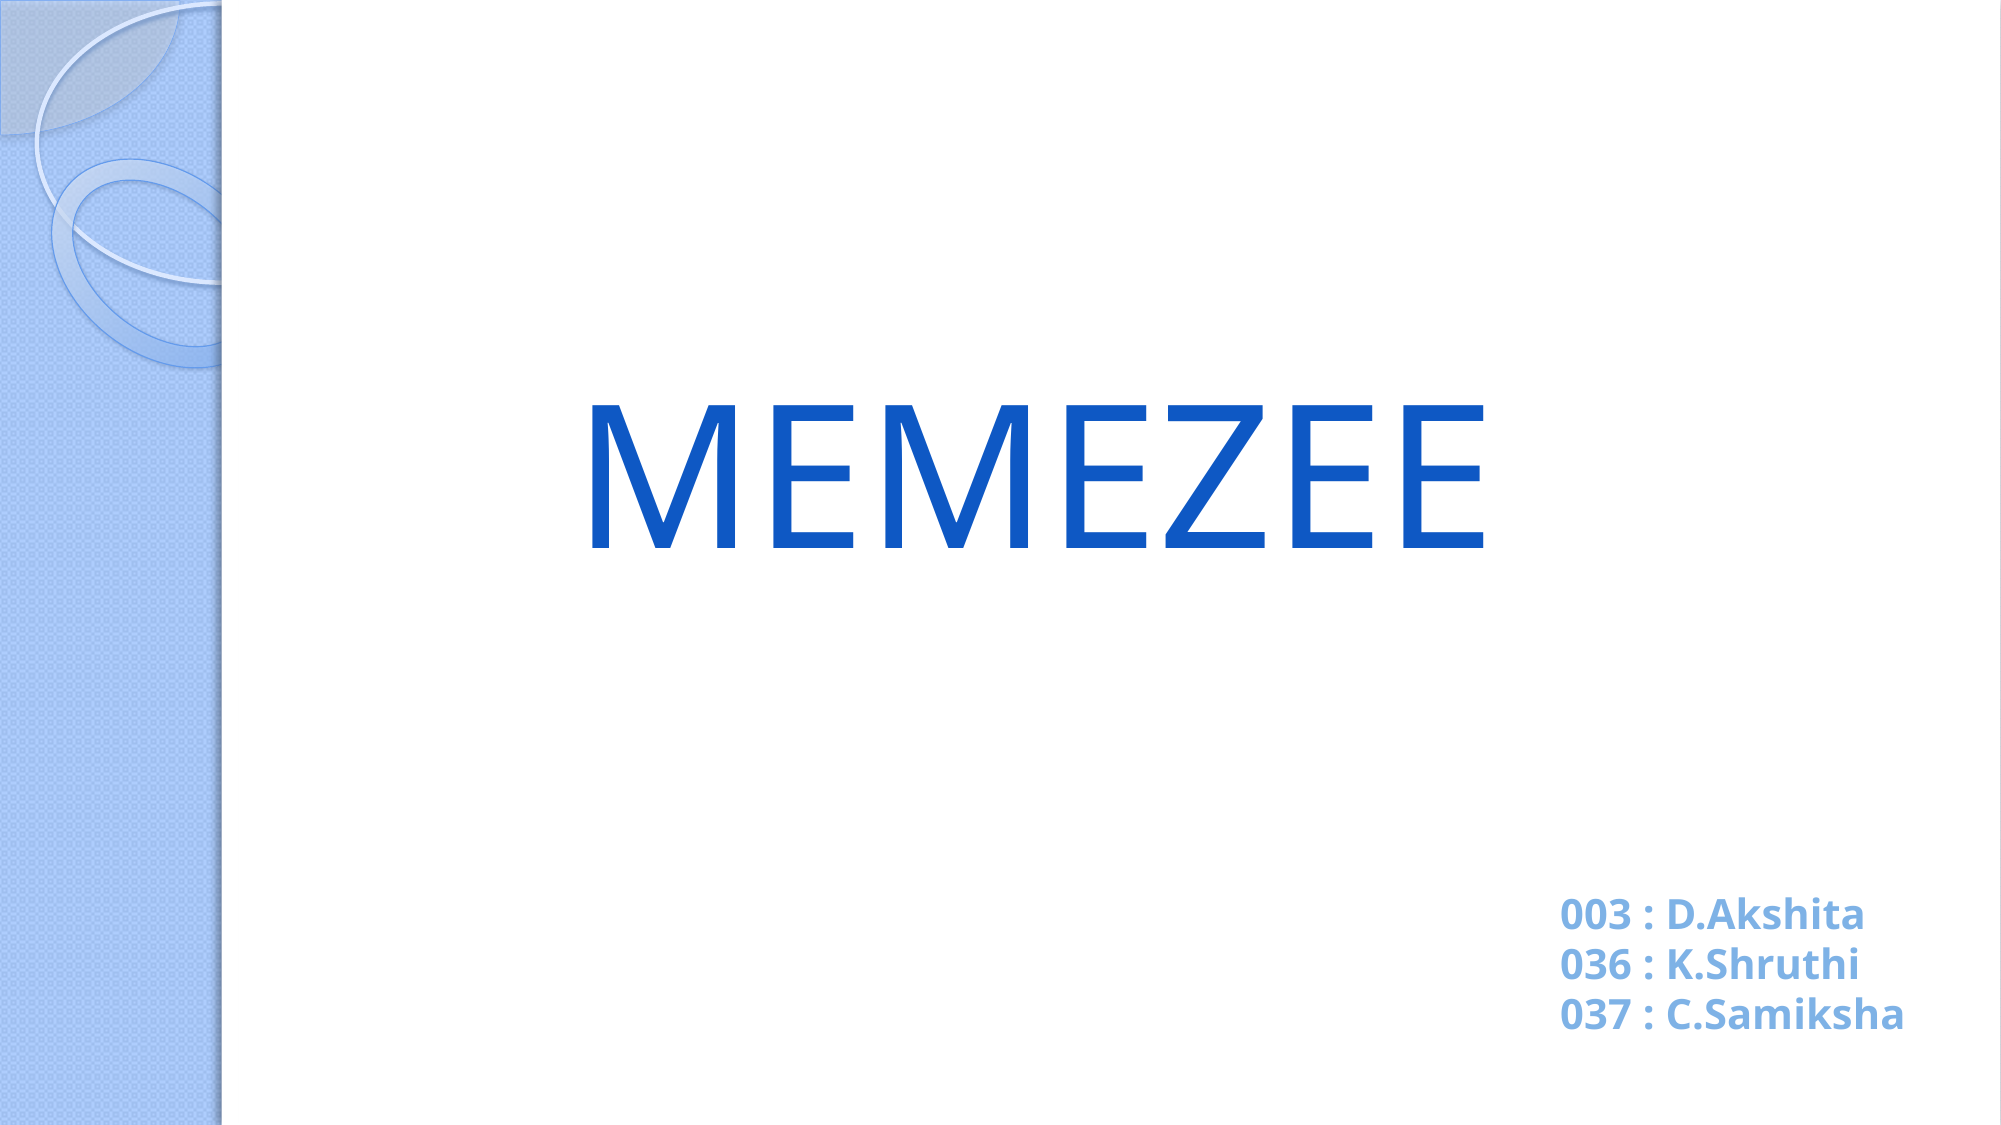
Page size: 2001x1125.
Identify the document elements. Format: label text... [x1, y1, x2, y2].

text_box 003 : D.Akshita 036 : K.Shruthi 037 : C.Samiksha [1545, 880, 2000, 1046]
text_box MEMEZEE [558, 341, 2000, 519]
